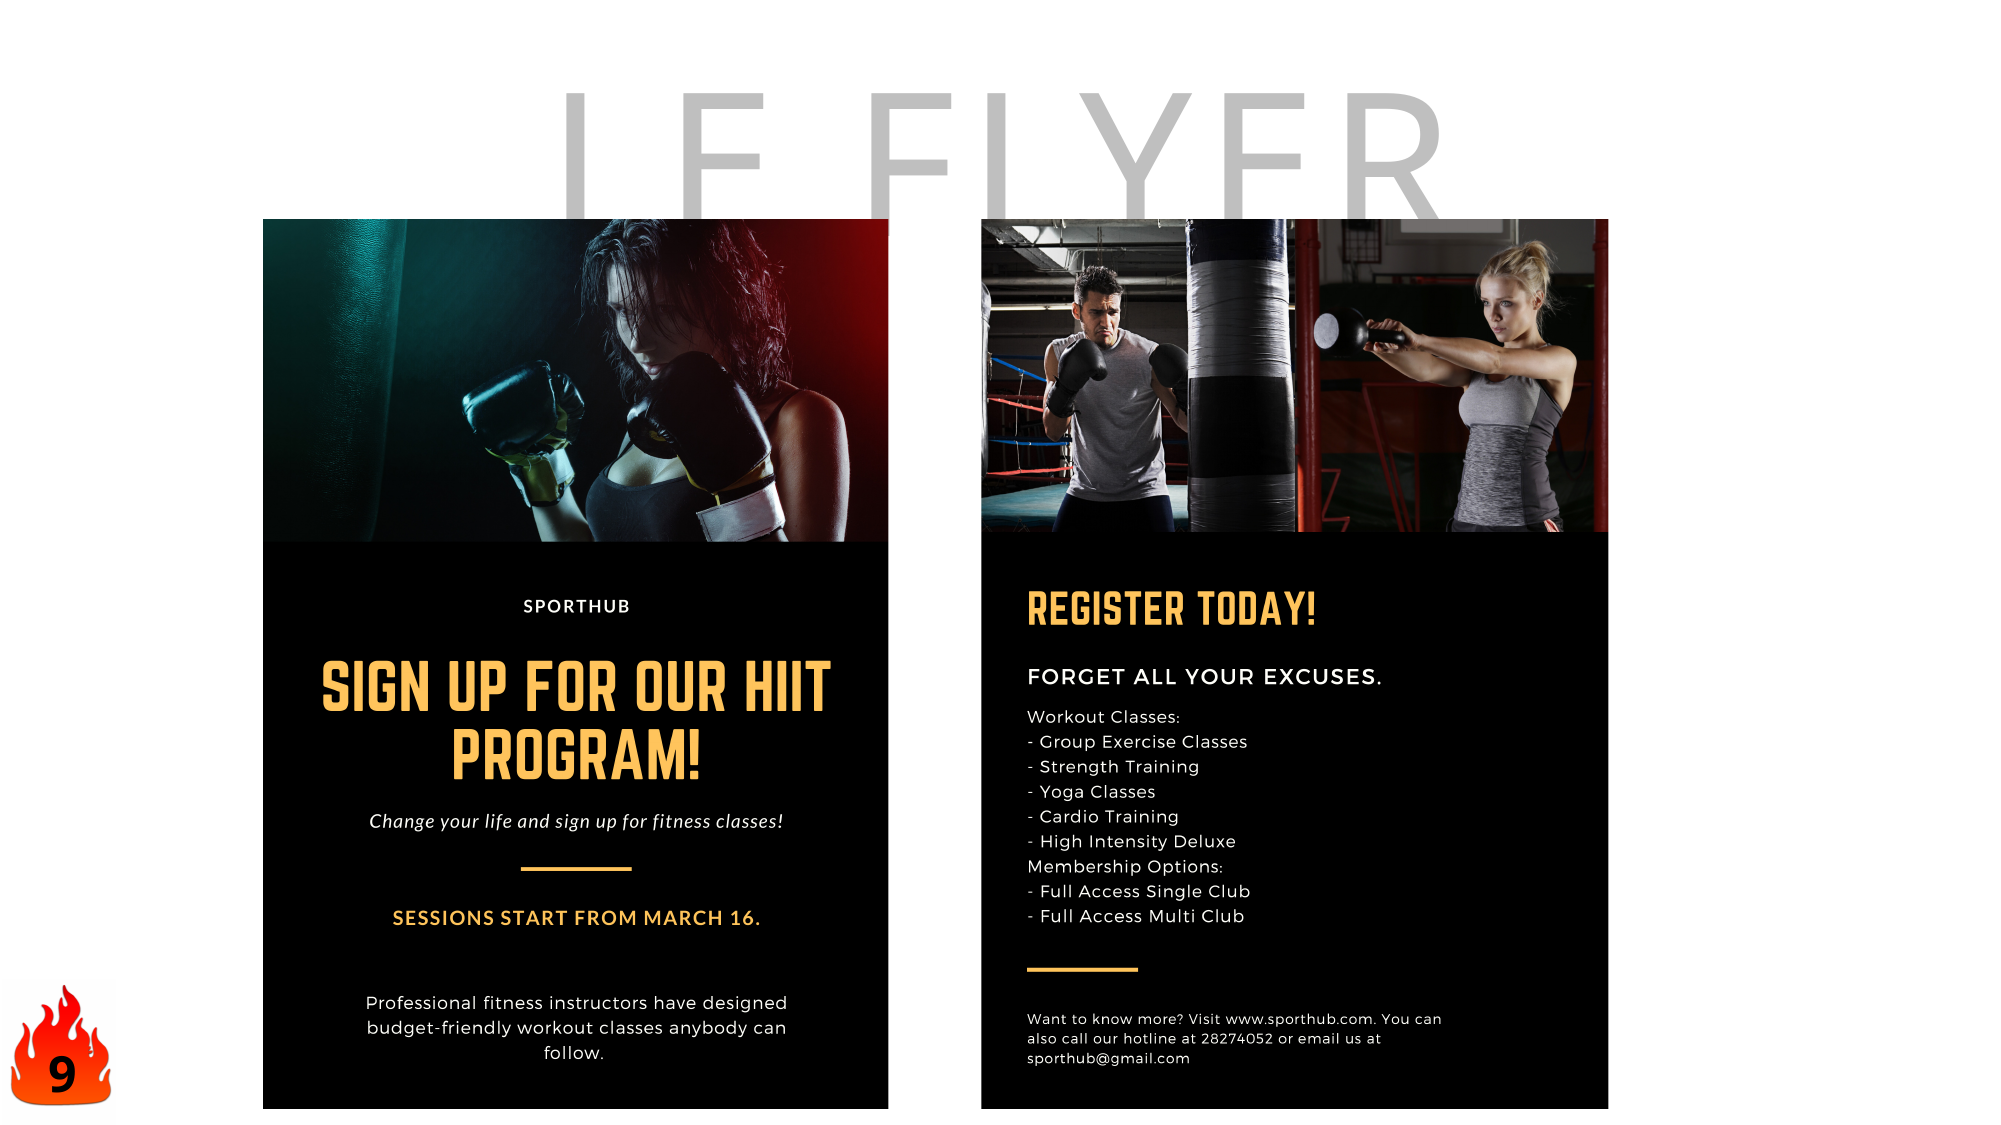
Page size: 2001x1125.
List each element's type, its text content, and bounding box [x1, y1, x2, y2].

text_box LE FLYER [169, 0, 1833, 284]
picture [262, 219, 889, 1109]
picture [981, 219, 1609, 1109]
picture [2, 977, 130, 1125]
